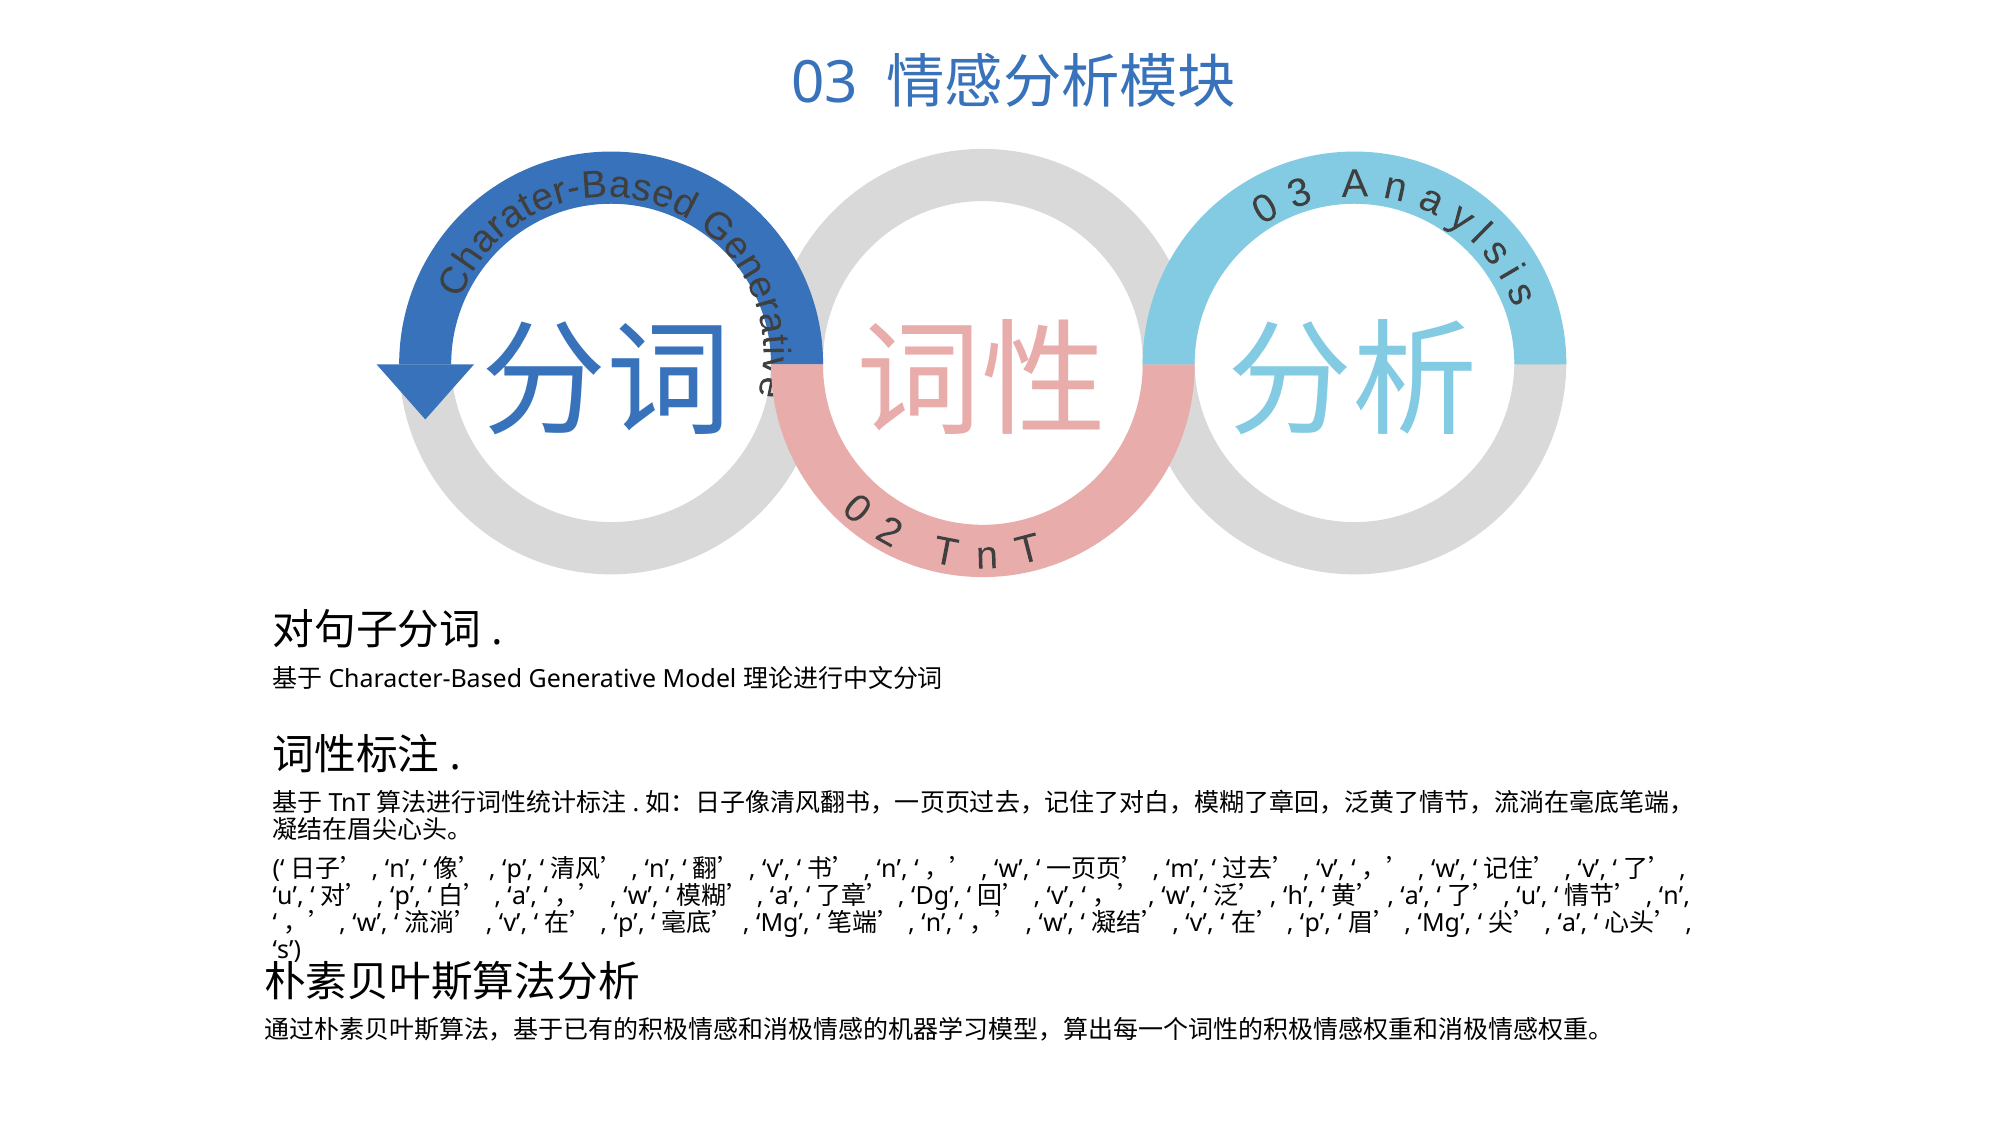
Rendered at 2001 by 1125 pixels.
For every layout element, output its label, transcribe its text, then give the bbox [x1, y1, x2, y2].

text_box [481, 533, 741, 577]
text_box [1142, 151, 1567, 596]
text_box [376, 151, 824, 524]
text_box 词性标注. 基于TnT算法进行词性统计标注.如：日子像清风翻书，一页页过去，记住了对白，模糊了章回，泛黄了情节，流淌在毫底笔端，凝结在眉尖心头。 (‘日子’, ‘n’, ‘像’, ‘p’, ‘清风’, ‘n’, ‘翻’, ‘v’, ‘书’, ‘n’, ‘，’, ‘w’, ‘一页页’, ‘m’, ‘过去’, ‘v’, ‘，’, ‘w’, ‘记住’, ‘v’, ‘了’, ‘u’, ‘对’, ‘p’, ‘白’, ‘a’, ‘，’, ‘w’, ‘模糊’, ‘a’, ‘了章’, ‘Dg’, ‘回’, ‘v’, ‘，’, ‘w’, ‘泛’, ‘h’, ‘黄’, ‘a’, ‘了’, ‘u’, ‘情节’, ‘n’, ‘，’, ‘w’, ‘流淌’, ‘v’, ‘在’, ‘p’, ‘毫底’, ‘Mg’, ‘笔端’, ‘n’, ‘，’, ‘w’, ‘凝结’, ‘v’, ‘在’, ‘p’, ‘眉’, ‘Mg’, ‘尖’, ‘a’, ‘心头’, ‘s’) [257, 720, 1725, 972]
text_box [870, 146, 1096, 179]
text_box 朴素贝叶斯算法分析 通过朴素贝叶斯算法，基于已有的积极情感和消极情感的机器学习模型，算出每一个词性的积极情感权重和消极情感权重。 [249, 947, 1717, 1052]
text_box 对句子分词. 基于Character-Based Generative Model理论进行中文分词 [257, 595, 1461, 700]
text_box 03 情感分析模块 [566, 36, 1461, 122]
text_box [770, 180, 1137, 578]
